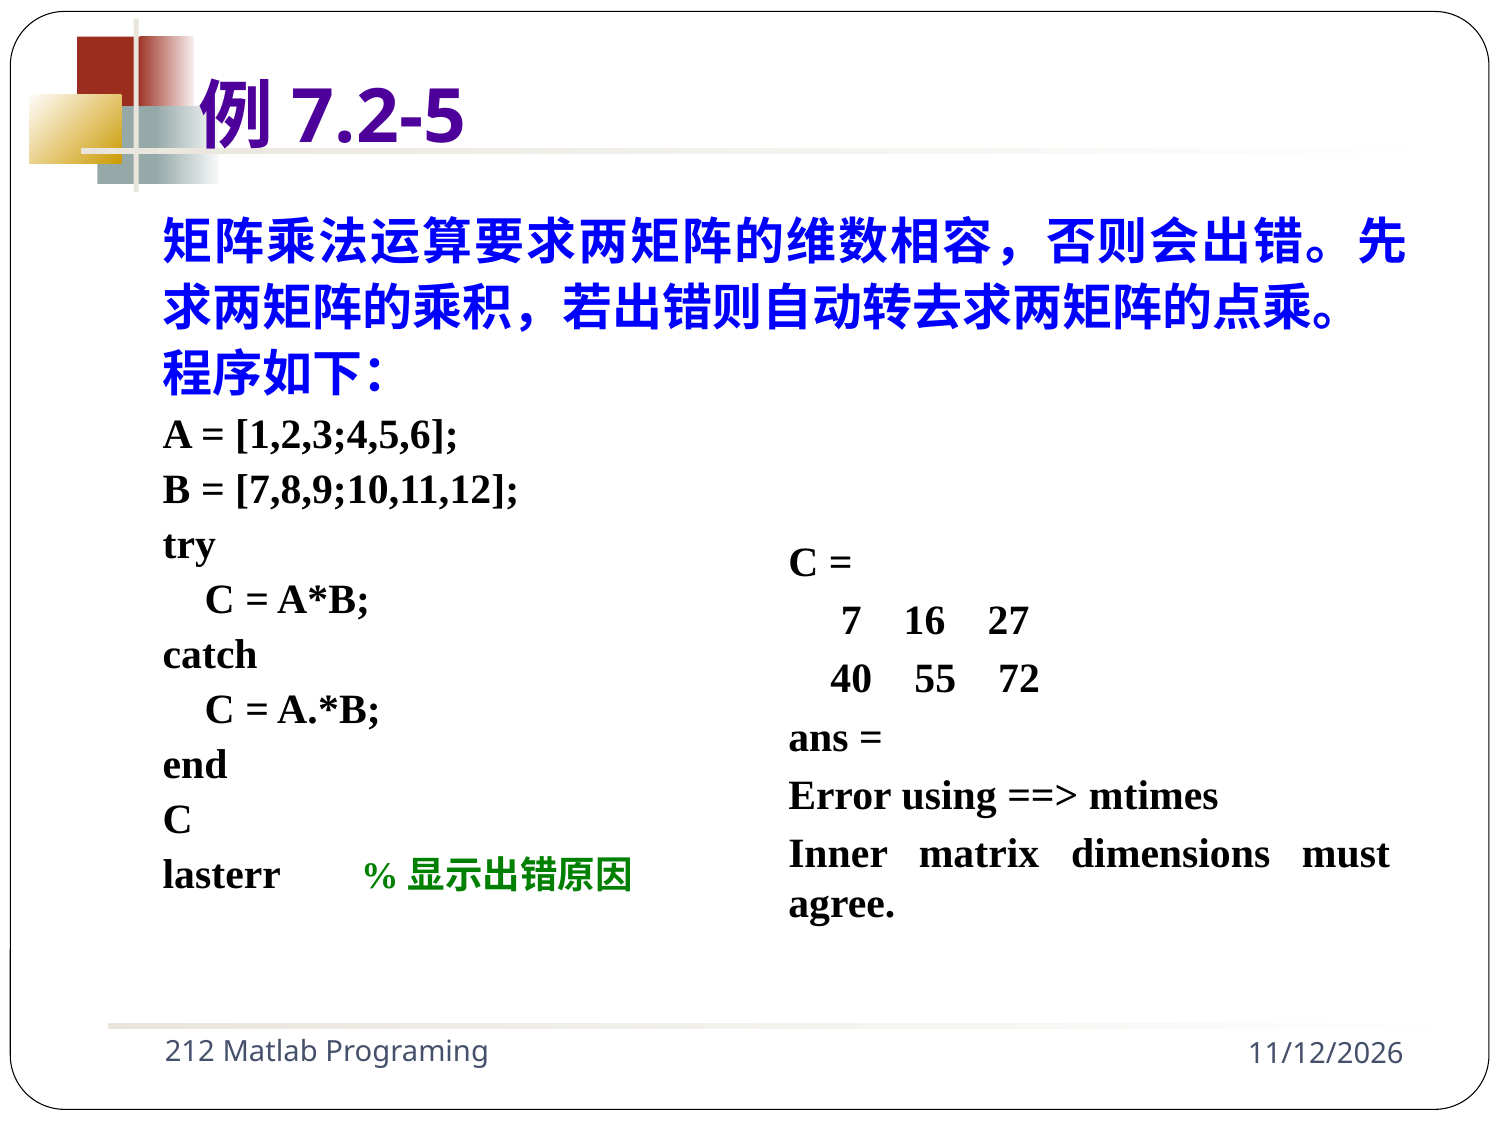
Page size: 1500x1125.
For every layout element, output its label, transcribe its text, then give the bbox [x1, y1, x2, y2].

text_box C = 7 16 27 40 55 72 ans = Error using ==> mtimes Inner matrix dimensions must agree. [773, 527, 1406, 934]
title 例7.2-5 [183, 0, 1460, 173]
text_box 212 Matlab Programing [150, 1012, 800, 1088]
list 矩阵乘法运算要求两矩阵的维数相容，否则会出错。先求两矩阵的乘积，若出错则自动转去求两矩阵的点乘。 程序如下： A = [1,2,3;4,5,6]; B = [7,8,9;10,11,12]; try C = A*B; catch C = A.*B; end C lasterr %显示出错原因 [147, 196, 1423, 983]
text_box [1012, 1015, 1419, 1094]
